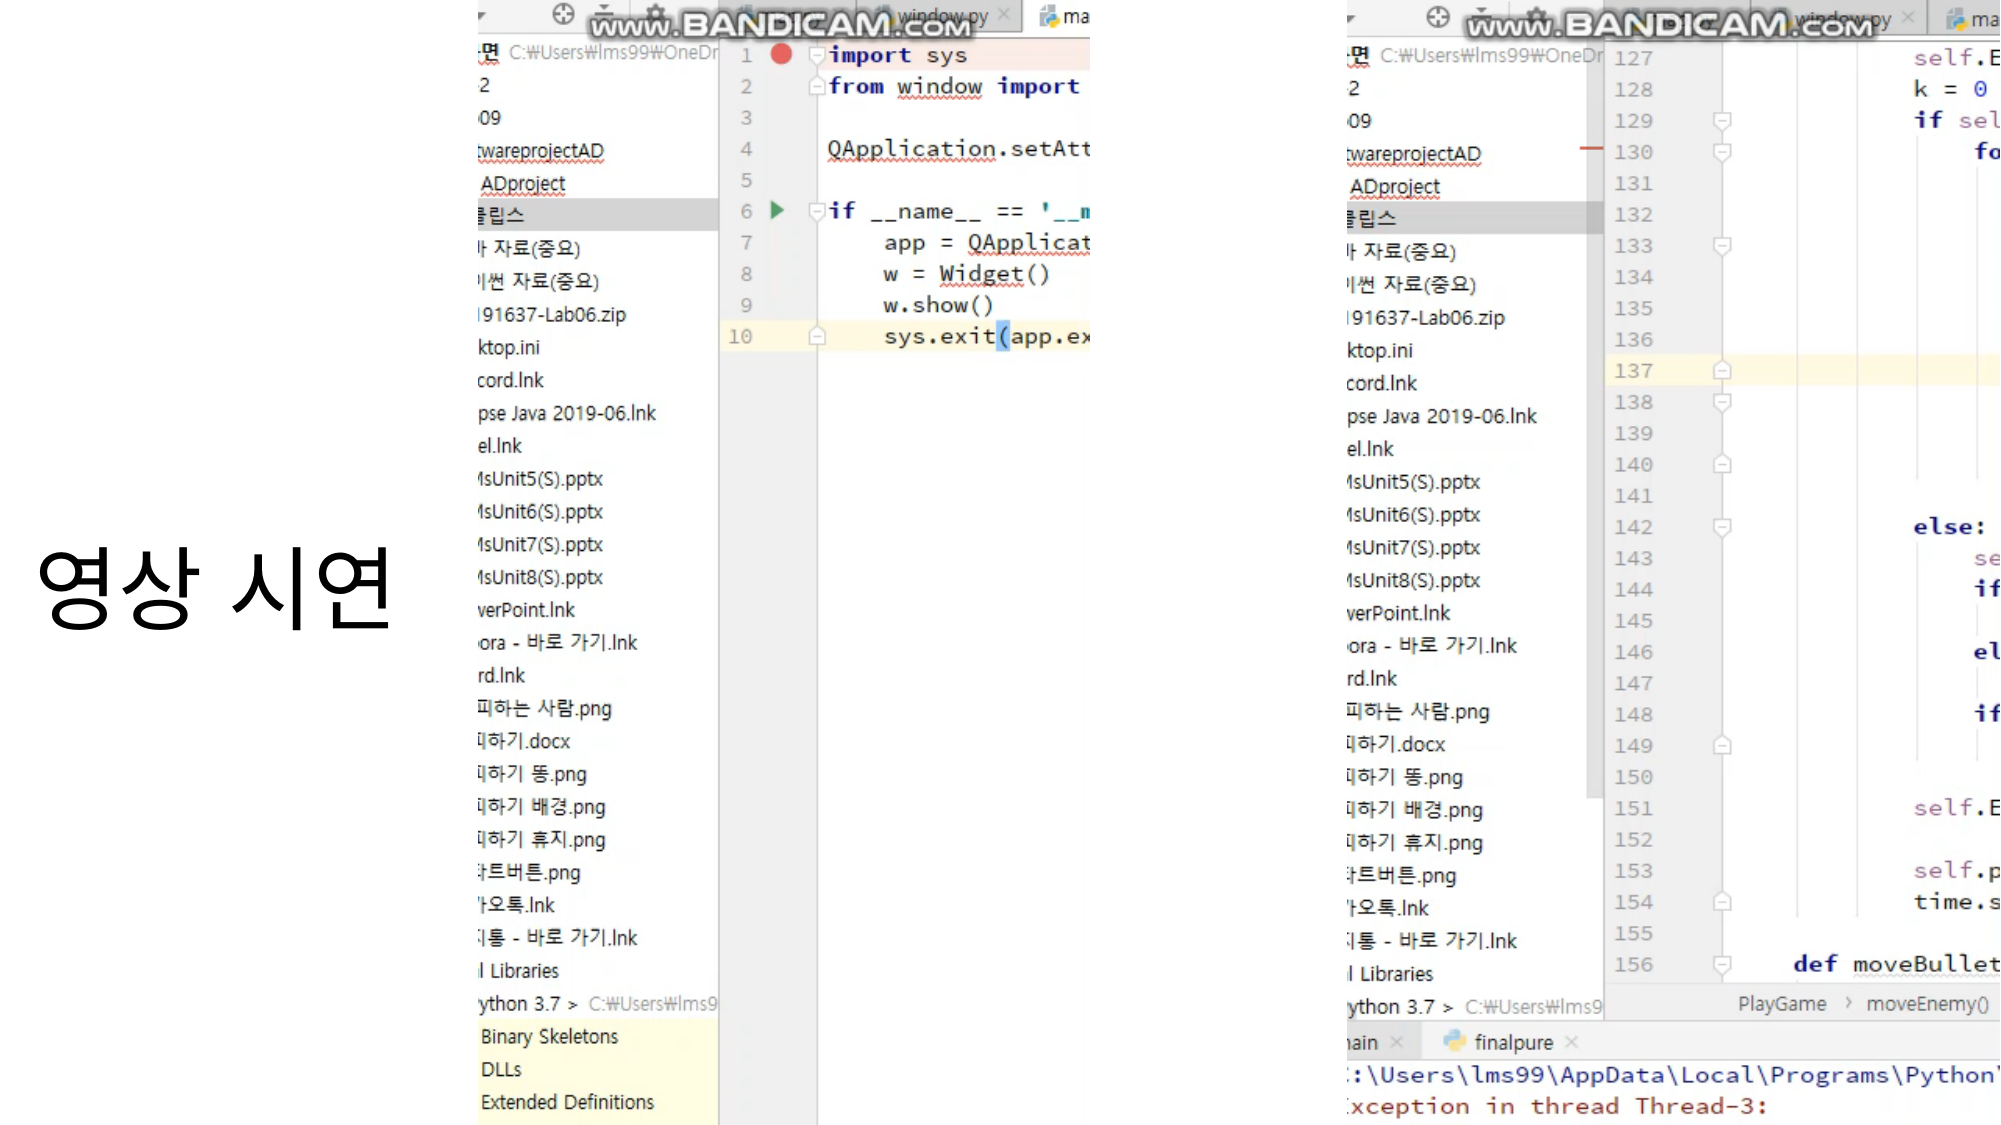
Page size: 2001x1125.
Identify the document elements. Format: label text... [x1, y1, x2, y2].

title 영상 시연 [19, 62, 452, 1125]
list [1346, 0, 2000, 1125]
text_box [477, 0, 1091, 1125]
